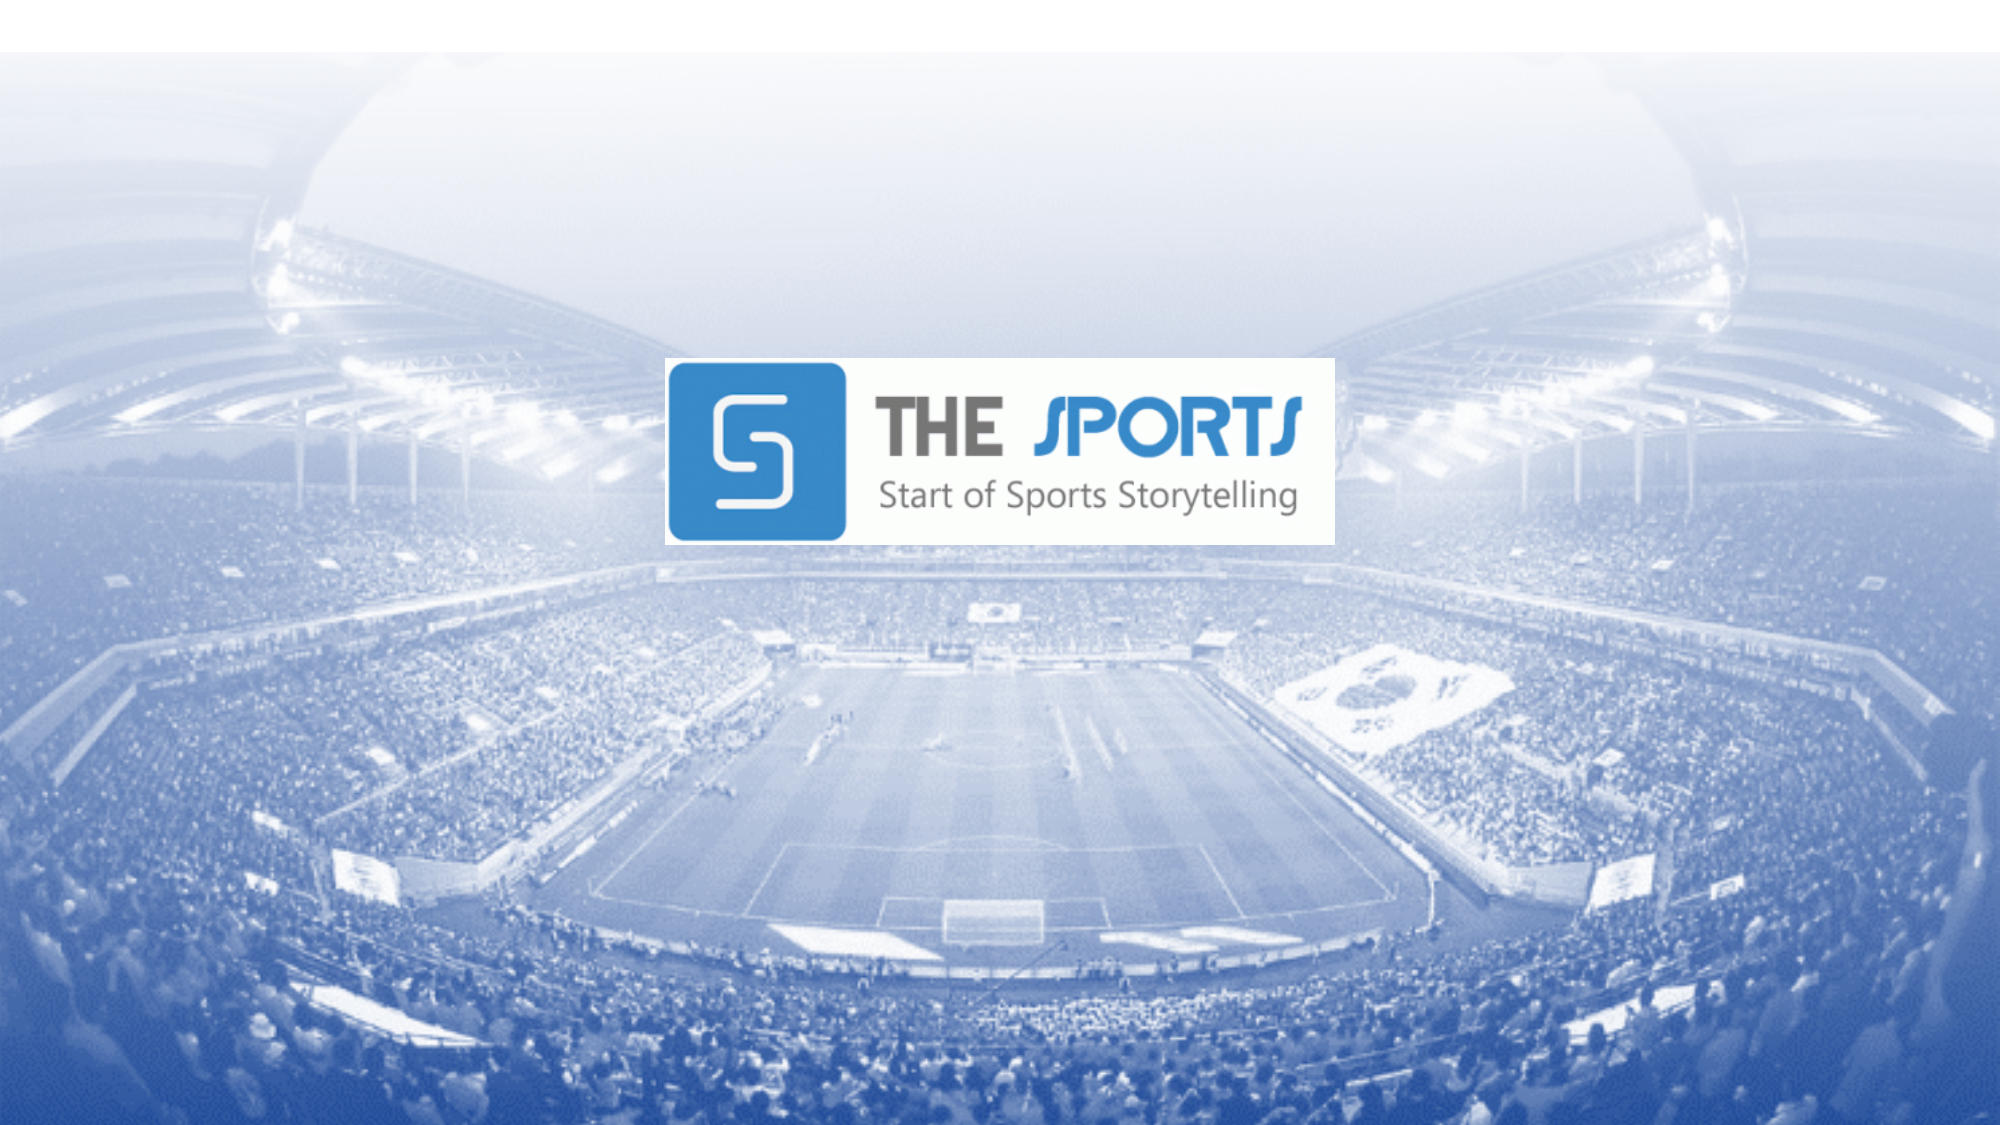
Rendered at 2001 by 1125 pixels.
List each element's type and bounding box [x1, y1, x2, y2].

picture [665, 358, 1335, 545]
text_box [0, 0, 2000, 1125]
